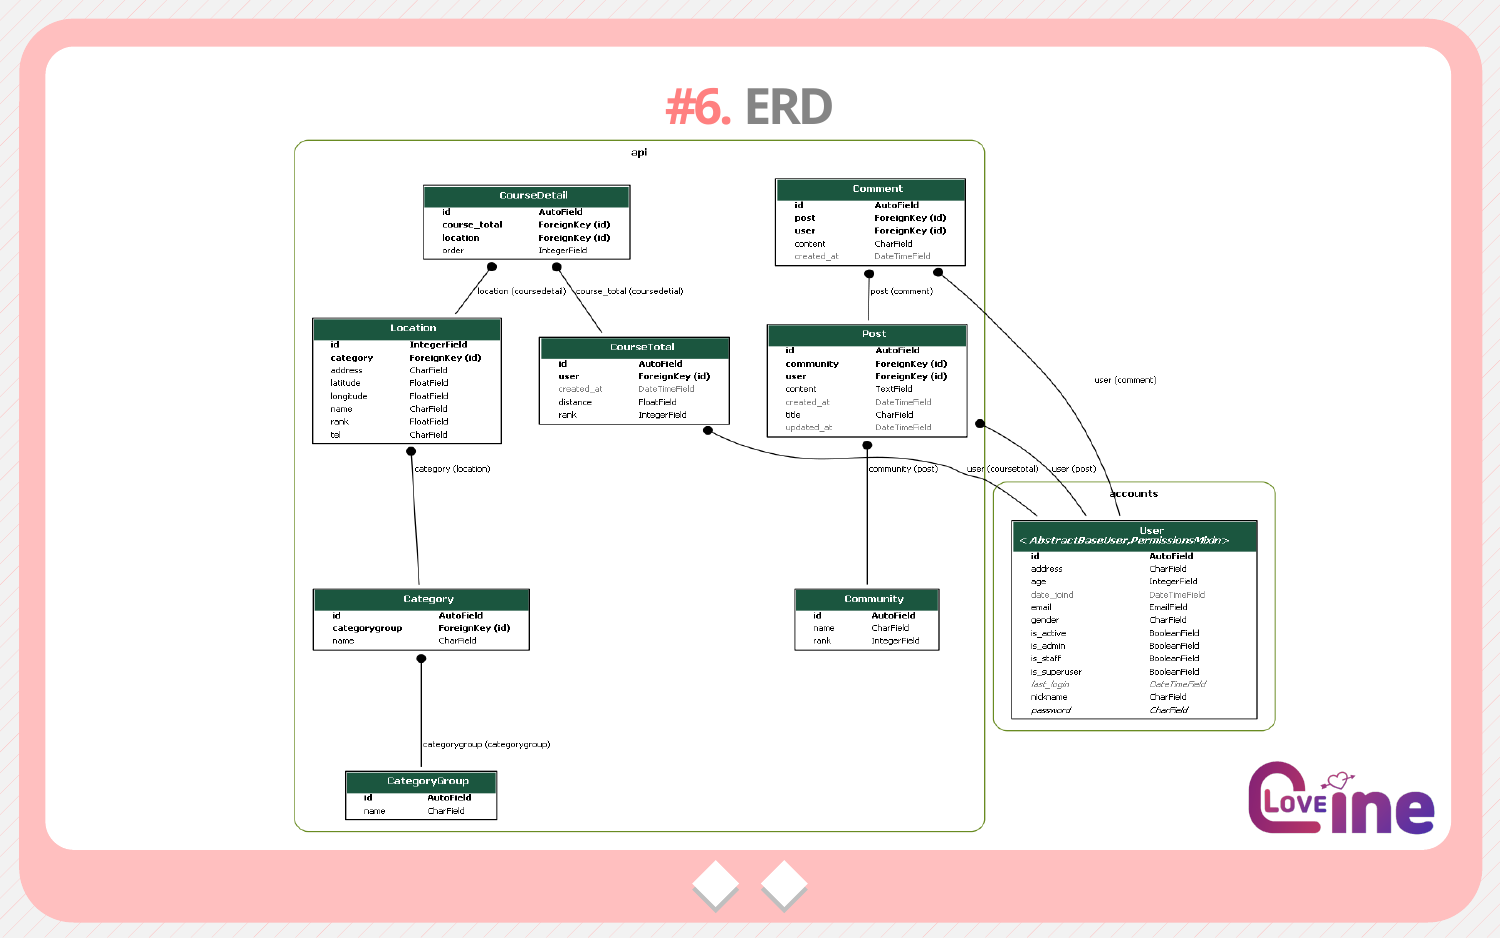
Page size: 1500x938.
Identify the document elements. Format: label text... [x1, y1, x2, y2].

text_box [43, 44, 1454, 852]
picture [289, 135, 1435, 836]
text_box [17, 16, 1485, 925]
text_box #6. ERD [255, 67, 1244, 143]
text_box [698, 866, 802, 907]
